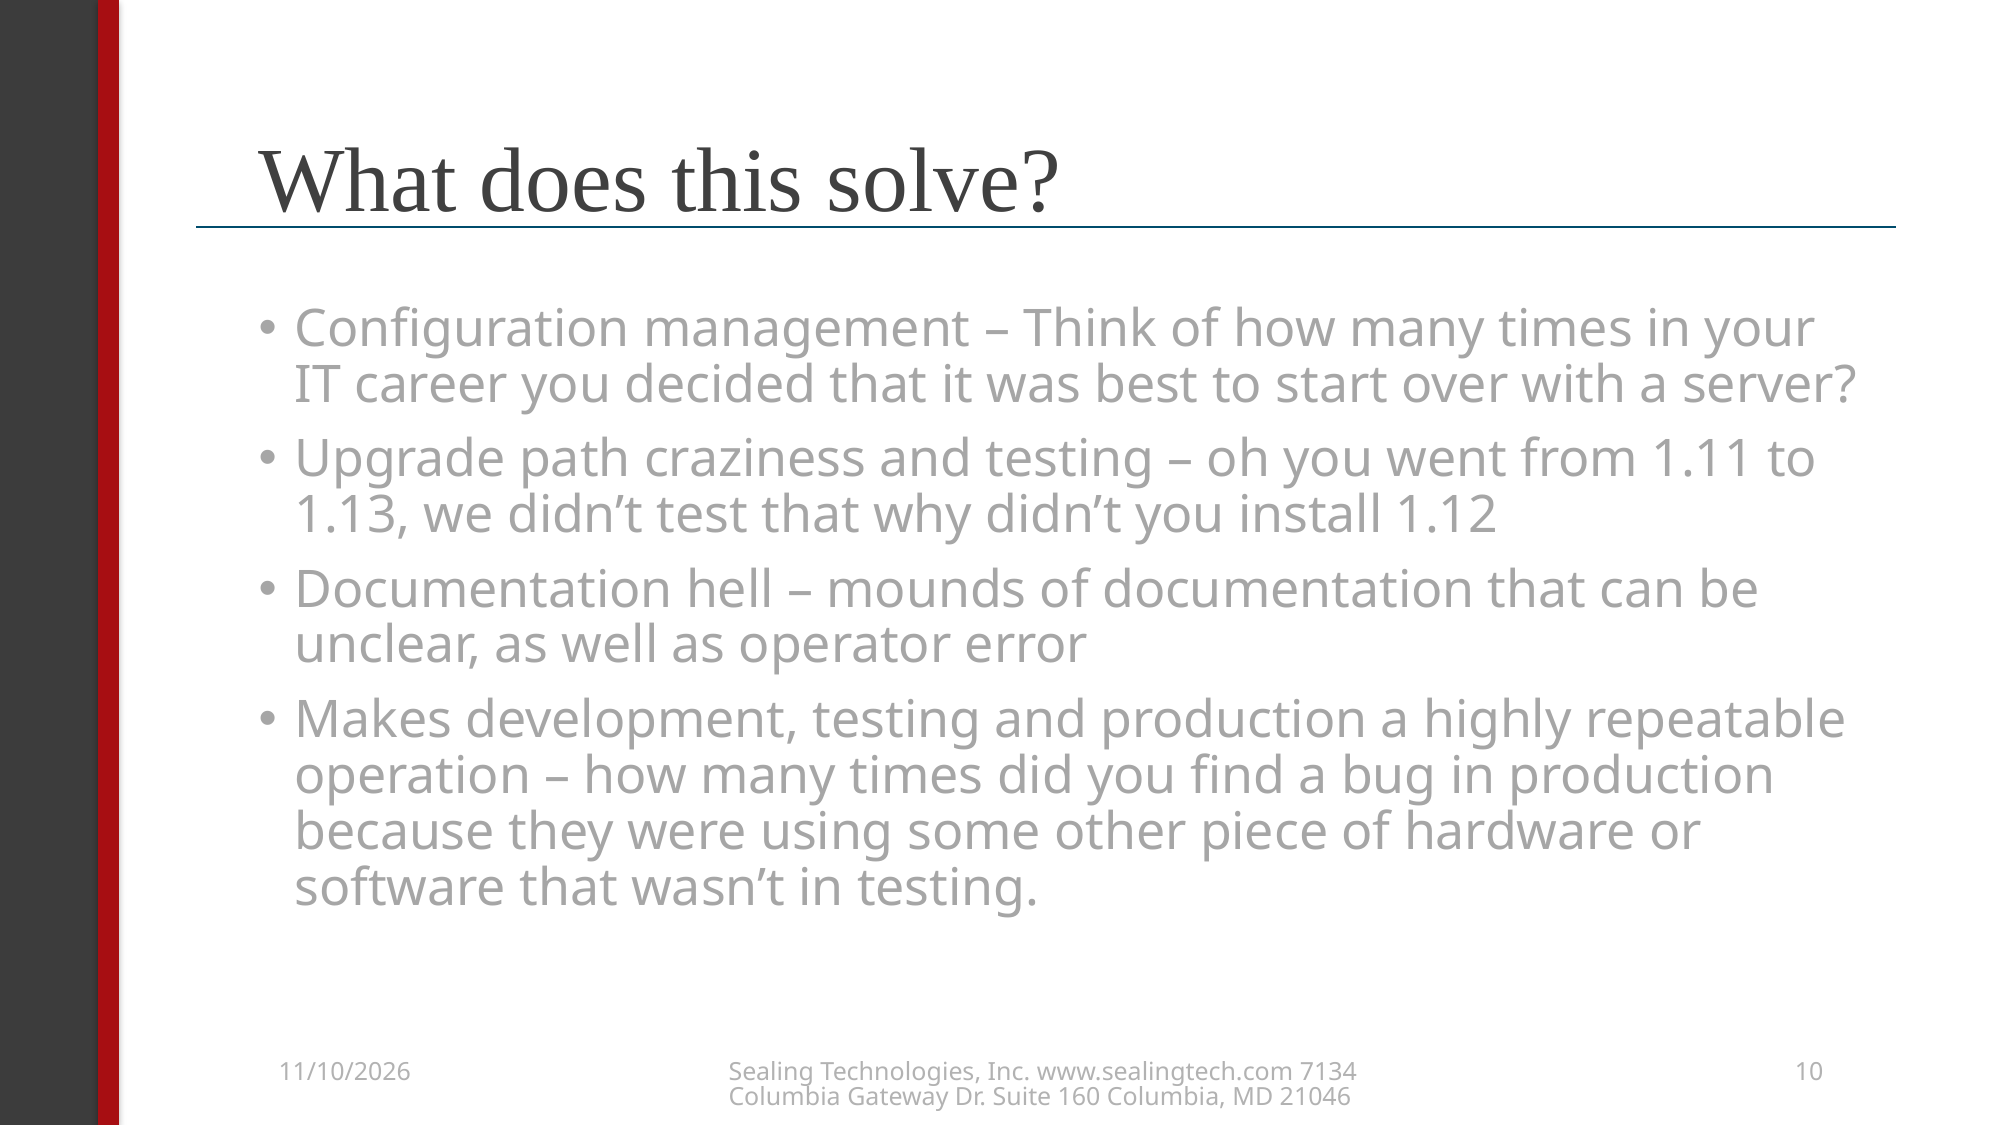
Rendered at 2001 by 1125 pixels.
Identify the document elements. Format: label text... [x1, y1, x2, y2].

footer Sealing Technologies, Inc. www.sealingtech.com 7134 Columbia Gateway Dr. Suite 160 Columbia, MD 21046 [713, 1042, 1389, 1103]
title What does this solve? [243, 90, 1887, 273]
slide_number 10 [1538, 1042, 1839, 1103]
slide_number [263, 1042, 564, 1103]
list Configuration management – Think of how many times in your IT career you decided that it was best to start over with a server? Upgrade path craziness and testing – oh you went from 1.11 to 1.13, we didn’t test that why didn’t you install 1.12 Documentation hell – mounds of documentation that can be unclear, as well as operator error Makes development, testing and production a highly repeatable operation – how many times did you find a bug in production because they were using some other piece of hardware or software that wasn’t in testing. [243, 294, 1887, 950]
